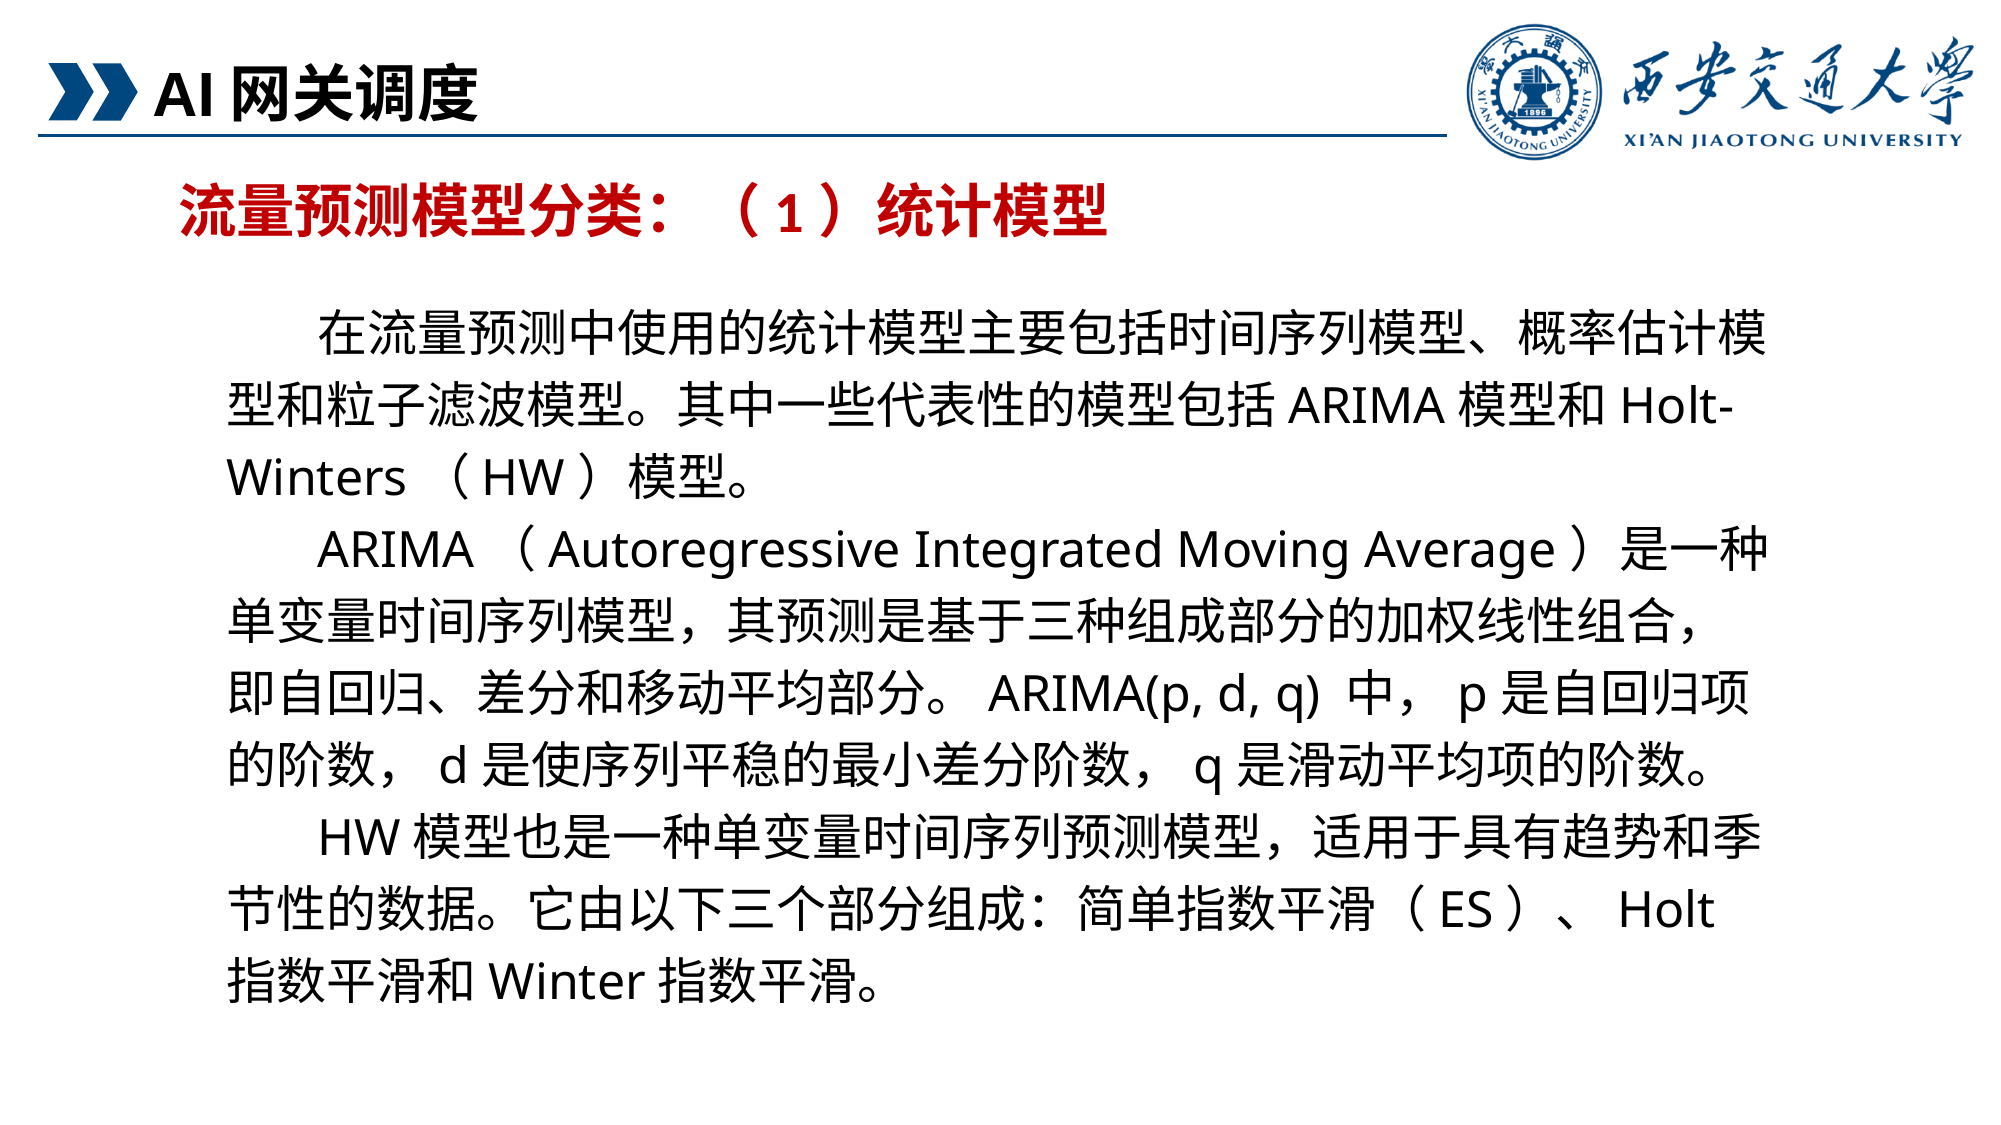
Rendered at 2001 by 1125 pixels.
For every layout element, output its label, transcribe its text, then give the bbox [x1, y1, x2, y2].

text_box 在流量预测中使用的统计模型主要包括时间序列模型、概率估计模型和粒子滤波模型。其中一些代表性的模型包括ARIMA模型和Holt-Winters（HW）模型。 ARIMA（Autoregressive Integrated Moving Average）是一种单变量时间序列模型，其预测是基于三种组成部分的加权线性组合，即自回归、差分和移动平均部分。ARIMA(p, d, q) 中，p是自回归项的阶数，d是使序列平稳的最小差分阶数，q是滑动平均项的阶数。 HW模型也是一种单变量时间序列预测模型，适用于具有趋势和季节性的数据。它由以下三个部分组成：简单指数平滑（ES）、Holt指数平滑和Winter指数平滑。 [211, 282, 1789, 1038]
text_box [48, 63, 94, 121]
text_box [92, 63, 138, 121]
text_box AI网关调度 [137, 46, 668, 137]
text_box 流量预测模型分类：（1）统计模型 [163, 167, 1244, 252]
picture [1466, 14, 1975, 163]
